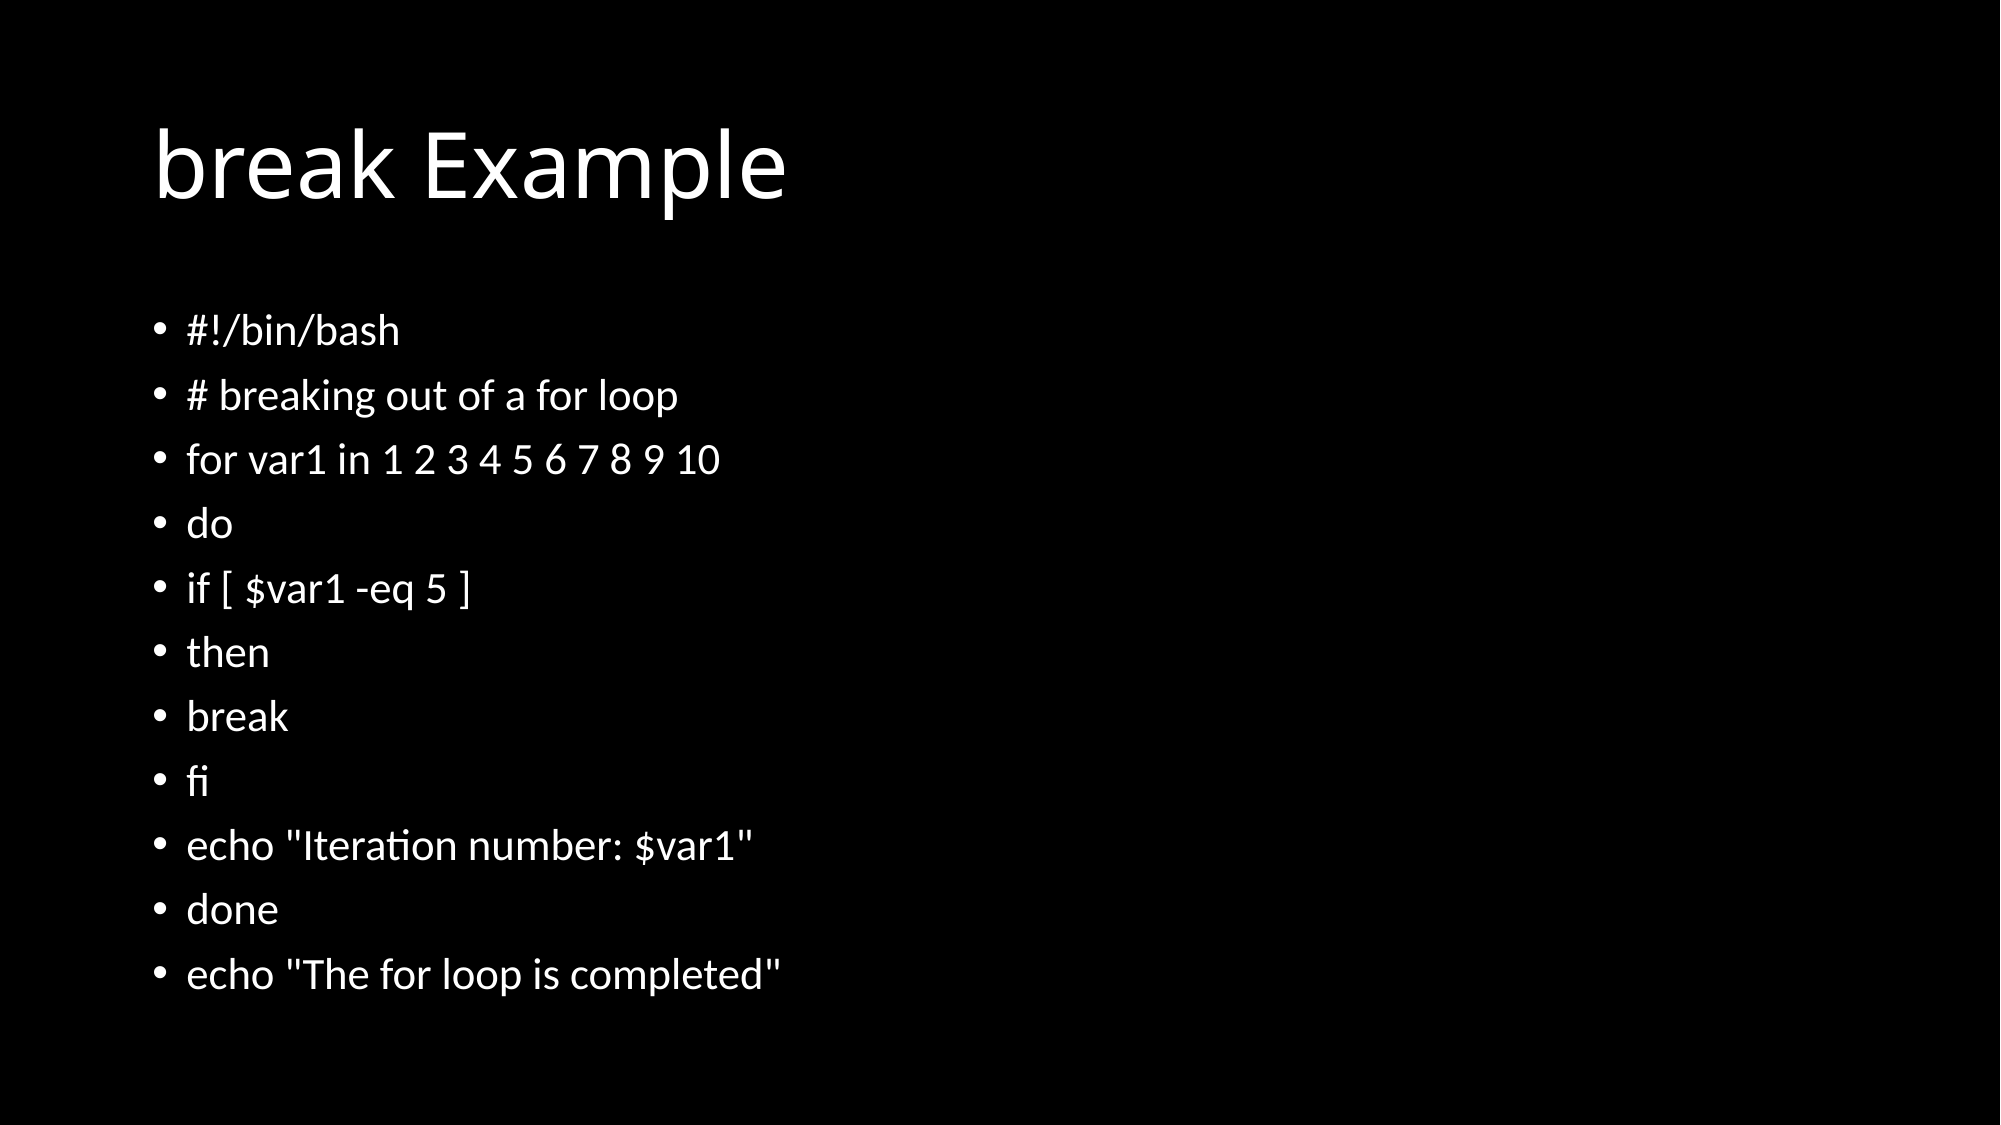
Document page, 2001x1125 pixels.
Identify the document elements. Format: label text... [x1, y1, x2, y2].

list #!/bin/bash # breaking out of a for loop for var1 in 1 2 3 4 5 6 7 8 9 10 do if [ $var1 -eq 5 ] then break fi echo "Iteration number: $var1" done echo "The for loop is completed" [137, 299, 1863, 1014]
title break Example [137, 59, 1863, 278]
